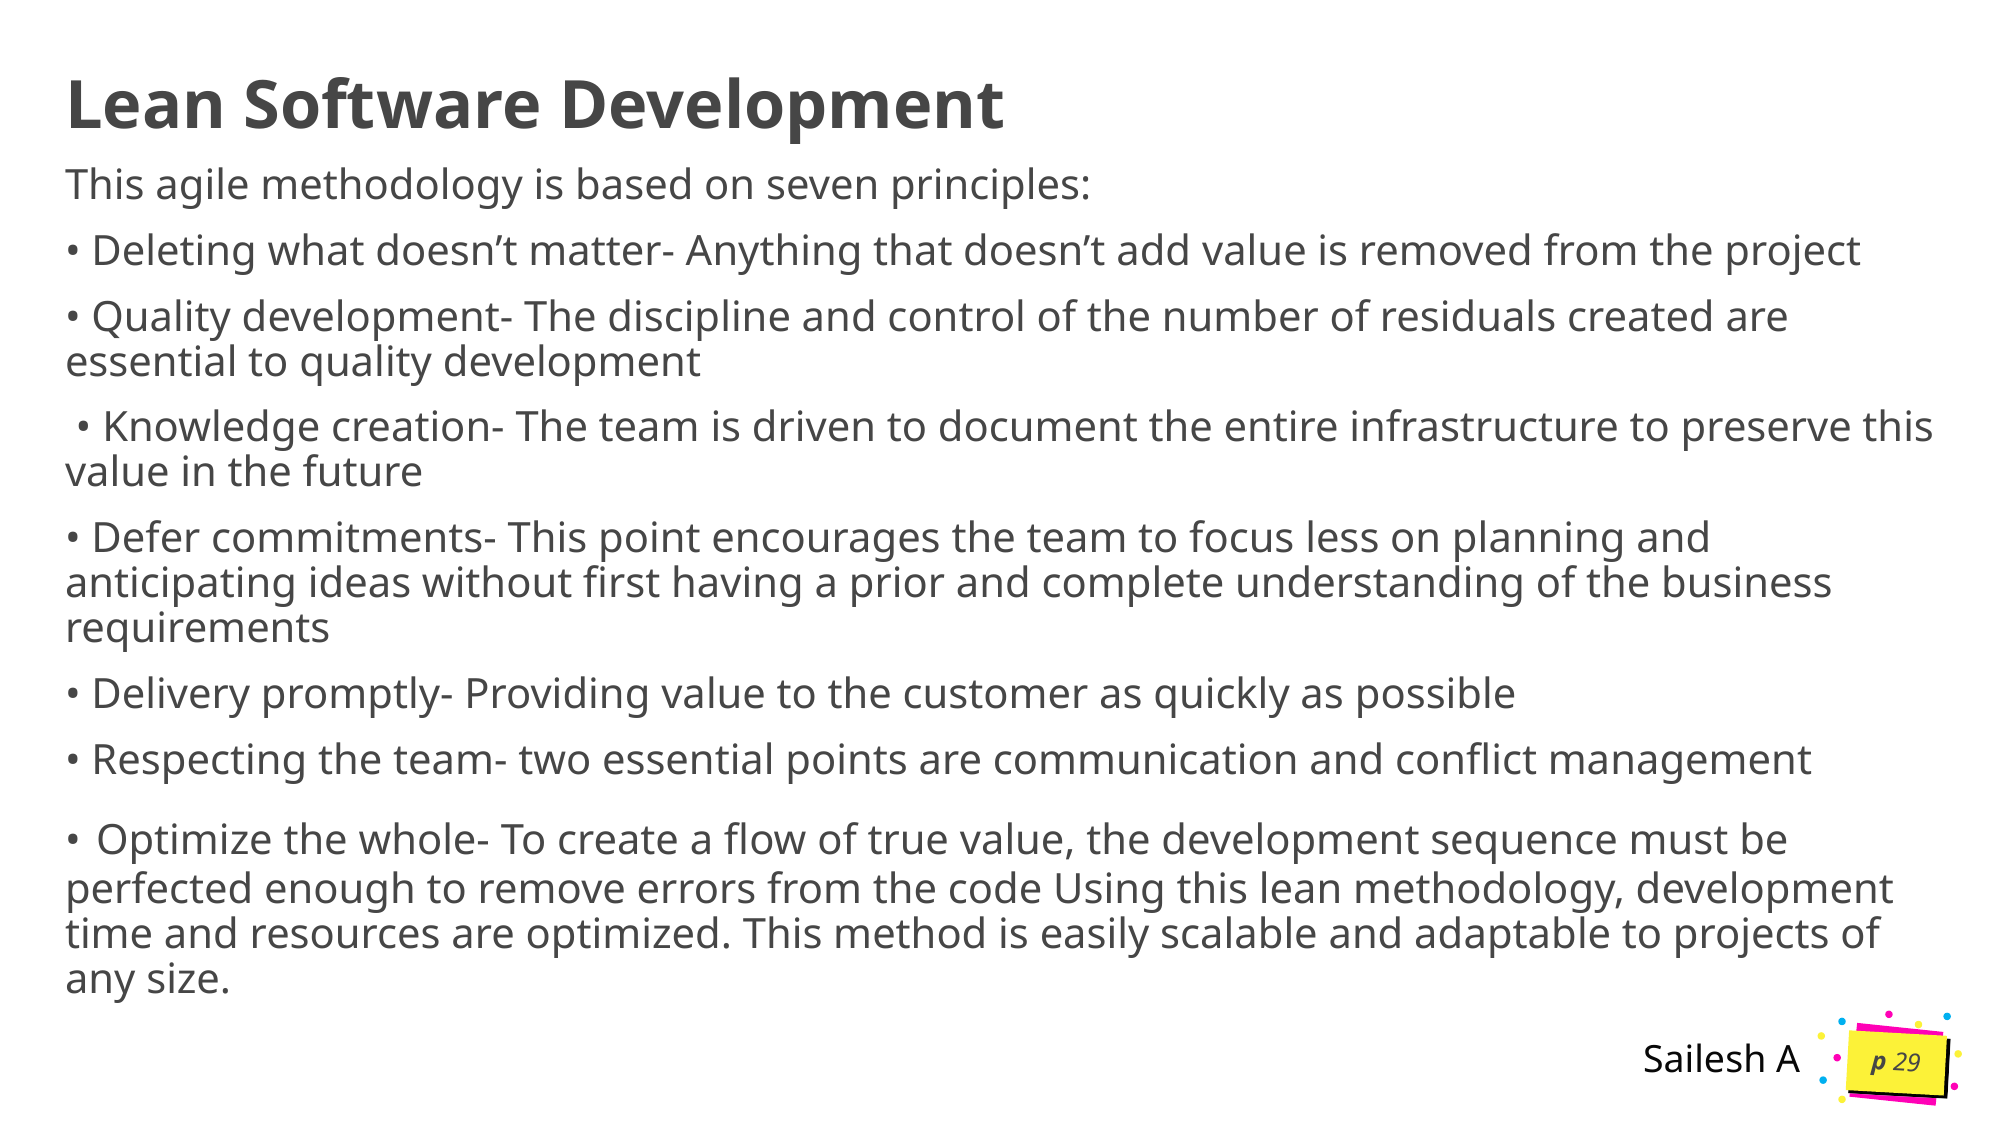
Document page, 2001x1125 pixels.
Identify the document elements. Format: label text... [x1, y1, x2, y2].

list Lean Software Development This agile methodology is based on seven principles: • Deleting what doesn’t matter- Anything that doesn’t add value is removed from the project • Quality development- The discipline and control of the number of residuals created are essential to quality development • Knowledge creation- The team is driven to document the entire infrastructure to preserve this value in the future • Defer commitments- This point encourages the team to focus less on planning and anticipating ideas without first having a prior and complete understanding of the business requirements • Delivery promptly- Providing value to the customer as quickly as possible • Respecting the team- two essential points are communication and conflict management • Optimize the whole- To create a flow of true value, the development sequence must be perfected enough to remove errors from the code Using this lean methodology, development time and resources are optimized. This method is easily scalable and adaptable to projects of any size. [64, 70, 1947, 1031]
slide_number p 29 [1845, 1030, 1947, 1096]
